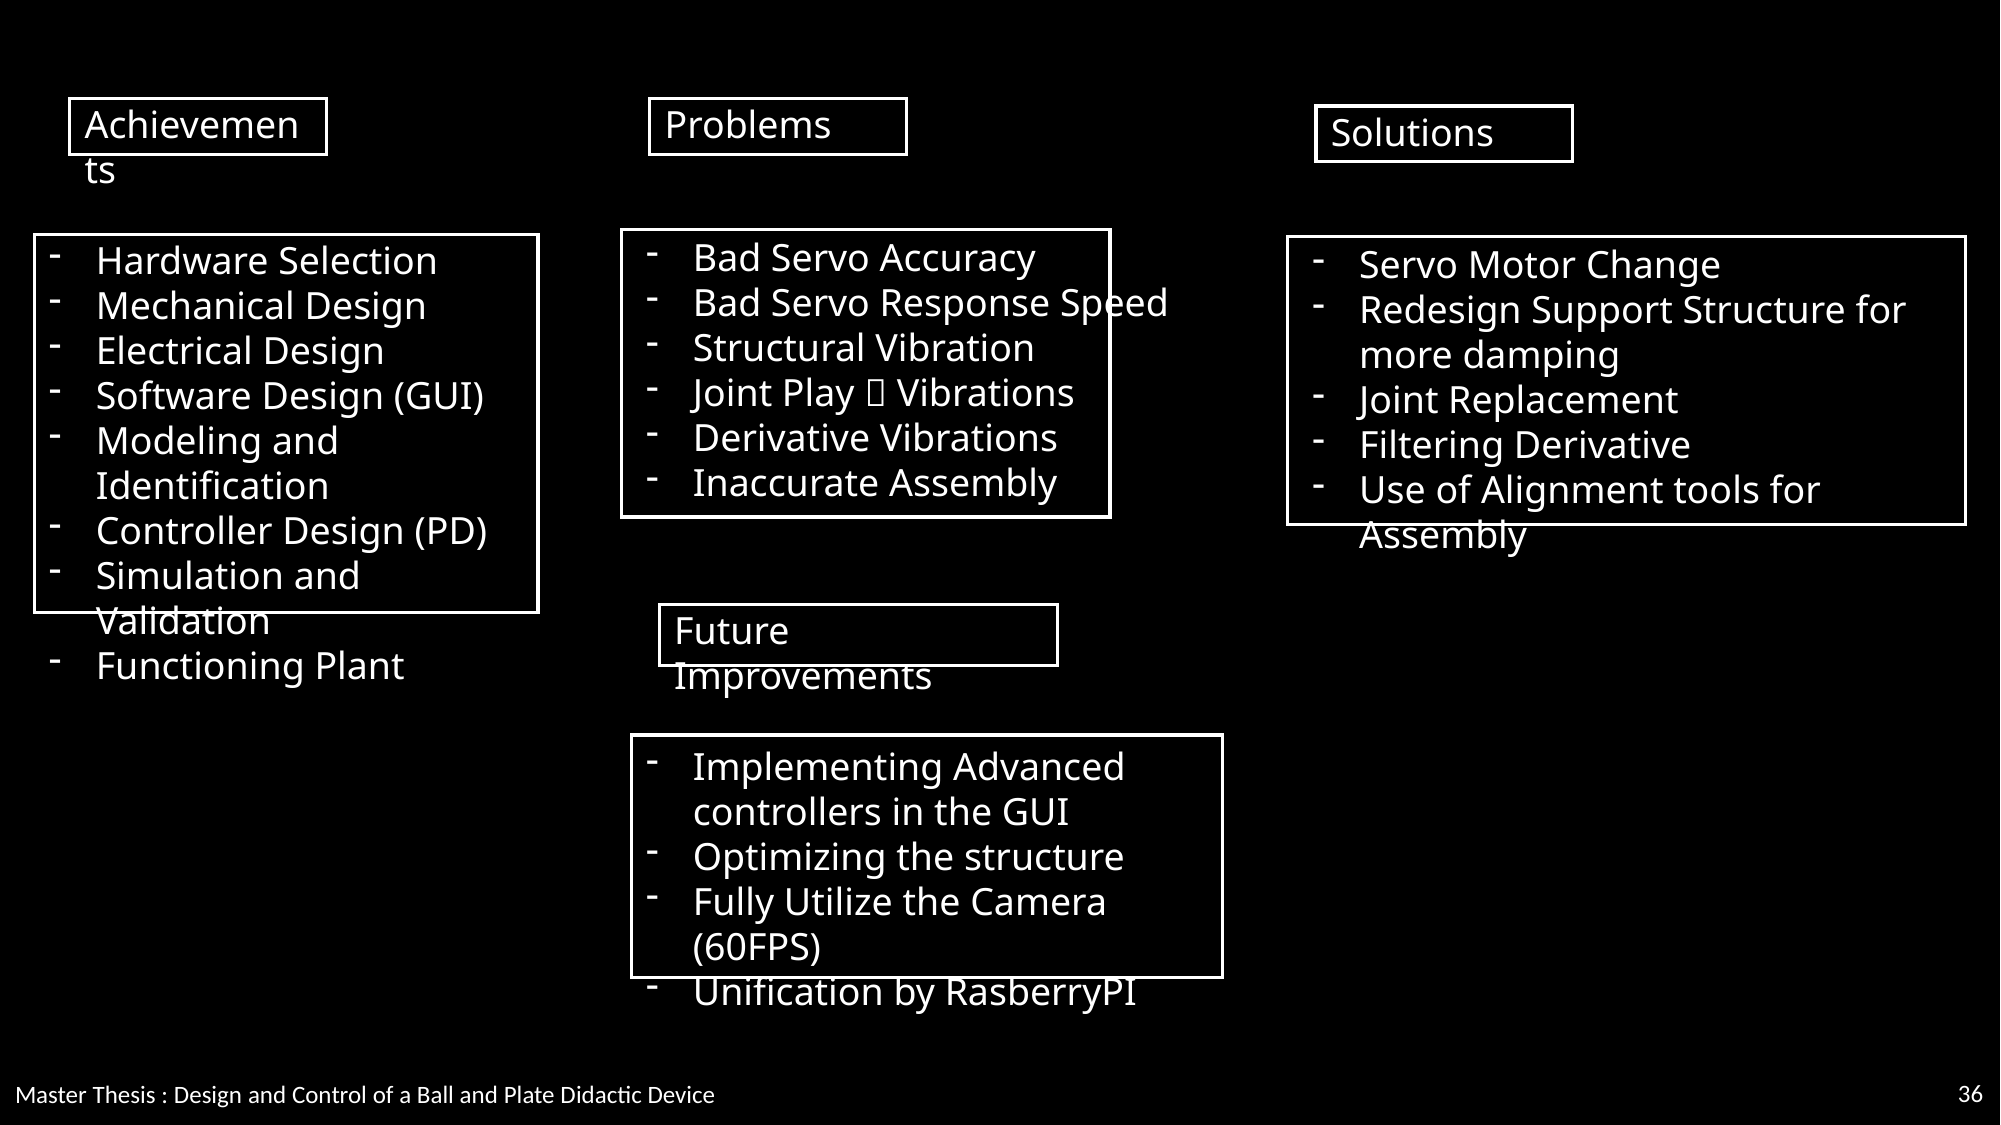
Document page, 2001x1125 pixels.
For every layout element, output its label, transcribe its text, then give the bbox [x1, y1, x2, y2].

text_box Achievements [69, 93, 327, 199]
text_box Bad Servo Accuracy Bad Servo Response Speed Structural Vibration Joint Play  Vibrations Derivative Vibrations Inaccurate Assembly [631, 226, 1408, 512]
text_box [620, 228, 1111, 518]
text_box Hardware Selection Mechanical Design Electrical Design Software Design (GUI) Modeling and Identification Controller Design (PD) Simulation and Validation Functioning Plant [34, 614, 523, 694]
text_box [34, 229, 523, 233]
text_box Servo Motor Change Redesign Support Structure for more damping Joint Replacement Filtering Derivative Use of Alignment tools for Assembly [1297, 234, 1966, 564]
text_box Future Improvements [659, 599, 1033, 705]
text_box [33, 233, 539, 614]
text_box [1033, 604, 1058, 666]
text_box [1287, 236, 1297, 525]
footer Master Thesis : Design and Control of a Ball and Plate Didactic Device [0, 1062, 855, 1125]
text_box Solutions [1316, 101, 1573, 161]
text_box Implementing Advanced controllers in the GUI Optimizing the structure Fully Utilize the Camera (60FPS) Unification by RasberryPI [631, 735, 1223, 1020]
text_box Problems [649, 93, 907, 154]
slide_number 36 [1548, 1062, 1999, 1123]
